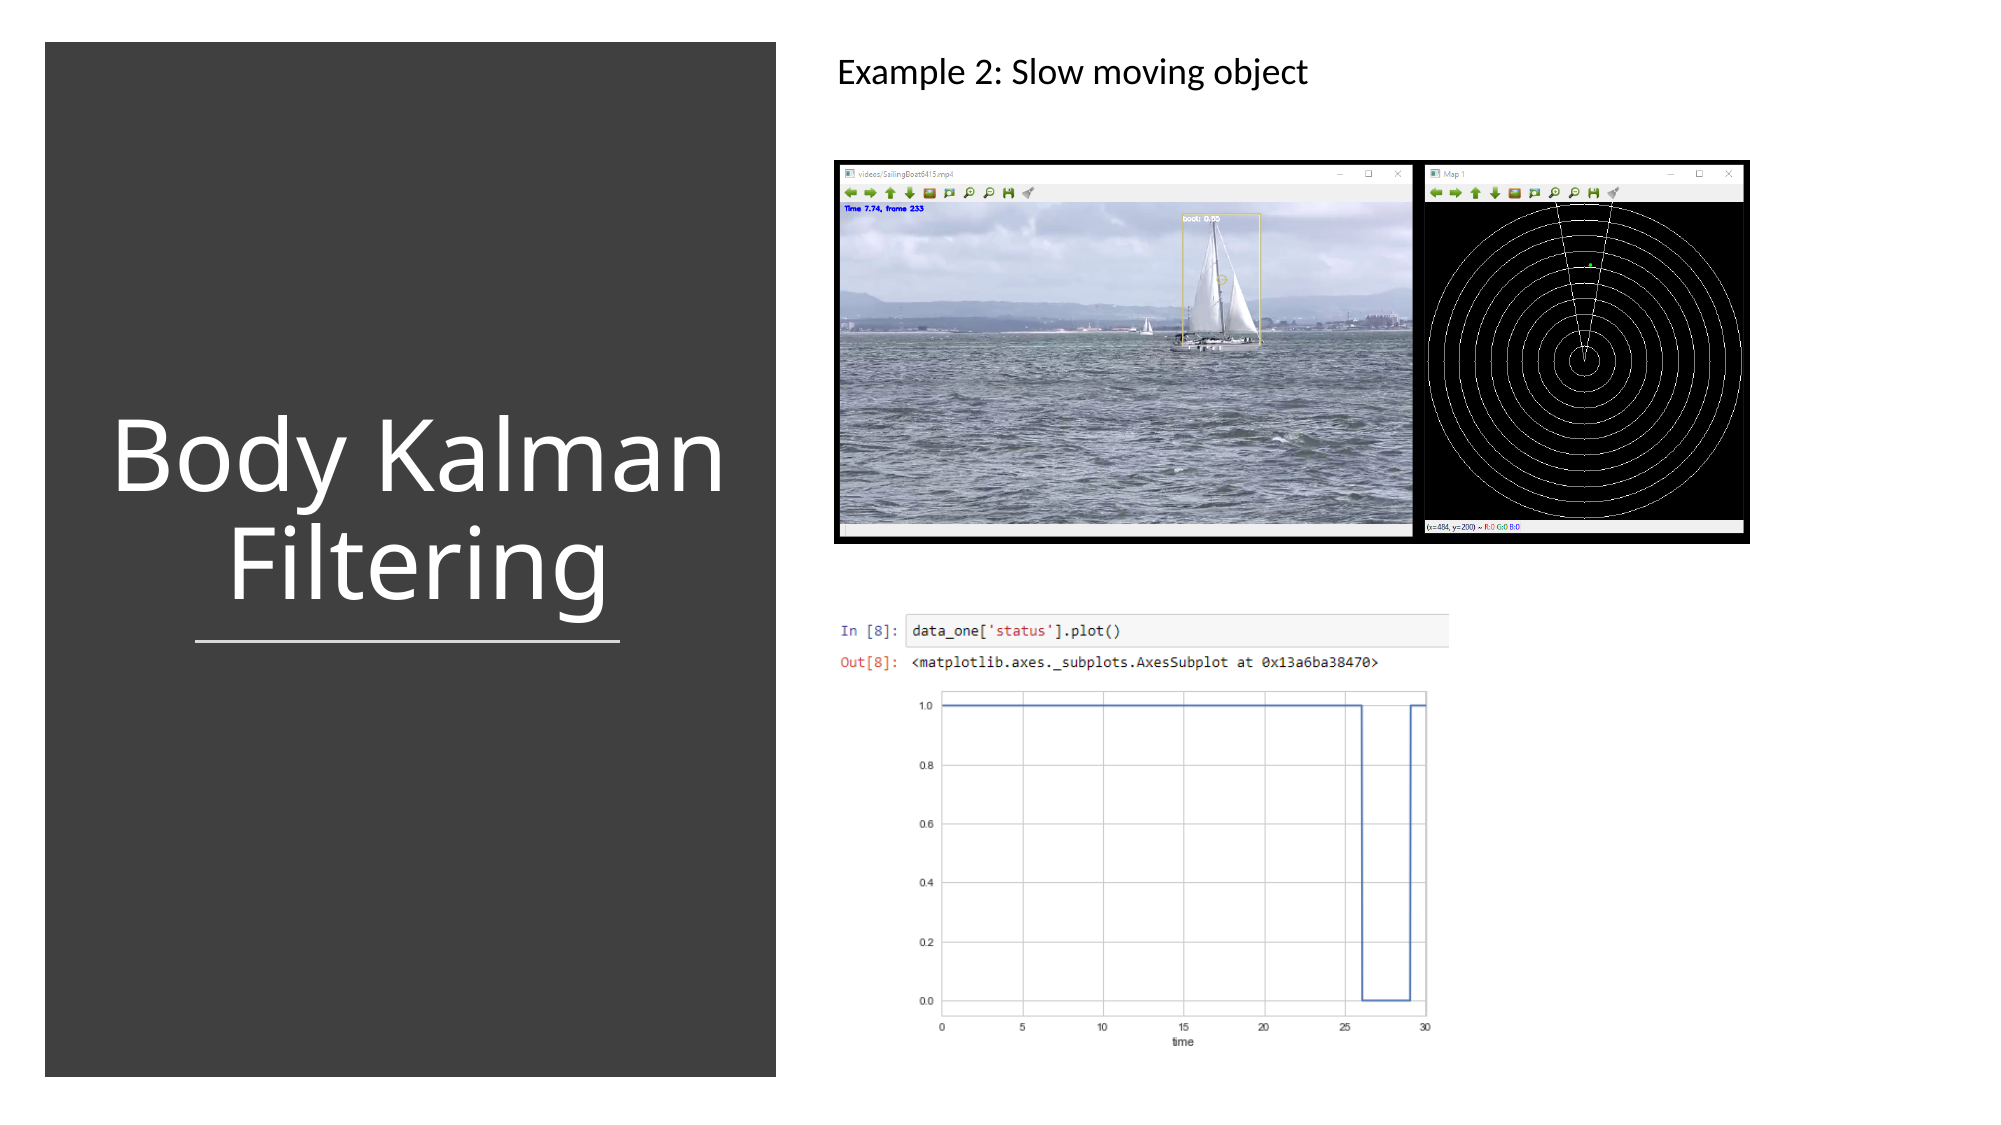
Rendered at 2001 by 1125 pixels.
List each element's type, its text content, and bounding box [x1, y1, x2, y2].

picture [834, 160, 1750, 544]
text_box [54, 52, 767, 1067]
text_box Example 2: Slow moving object [822, 39, 1325, 99]
text_box Body Kalman Filtering [82, 149, 756, 629]
picture [834, 602, 1449, 1059]
